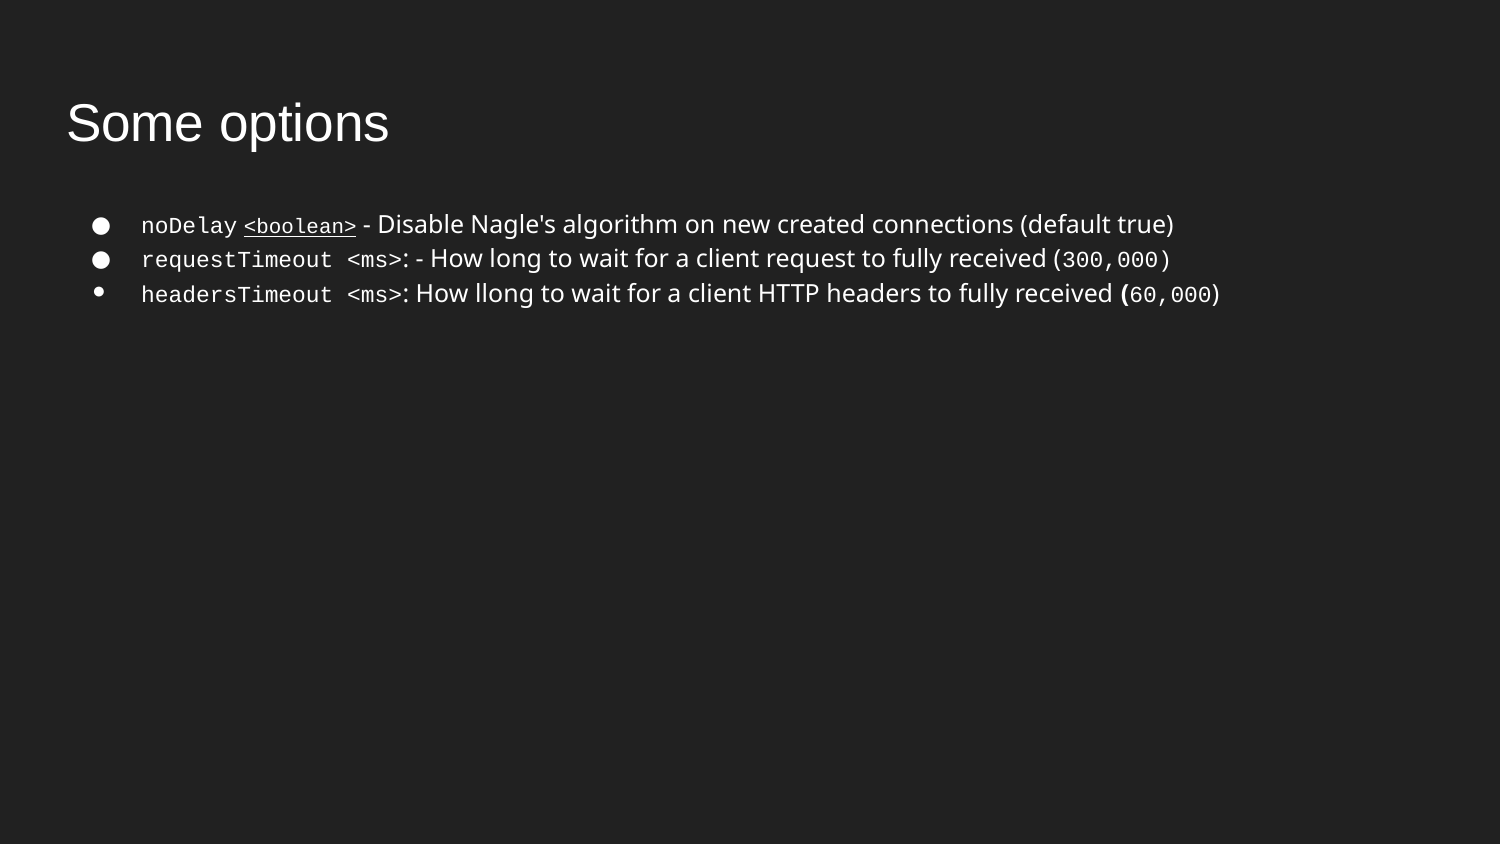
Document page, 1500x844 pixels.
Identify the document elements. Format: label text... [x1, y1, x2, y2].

list noDelay <boolean> - Disable Nagle's algorithm on new created connections (default true) requestTimeout <ms>: - How long to wait for a client request to fully received (300,000) headersTimeout <ms>: How llong to wait for a client HTTP headers to fully received (60,000) [51, 189, 1449, 750]
title Some options [51, 72, 1449, 167]
